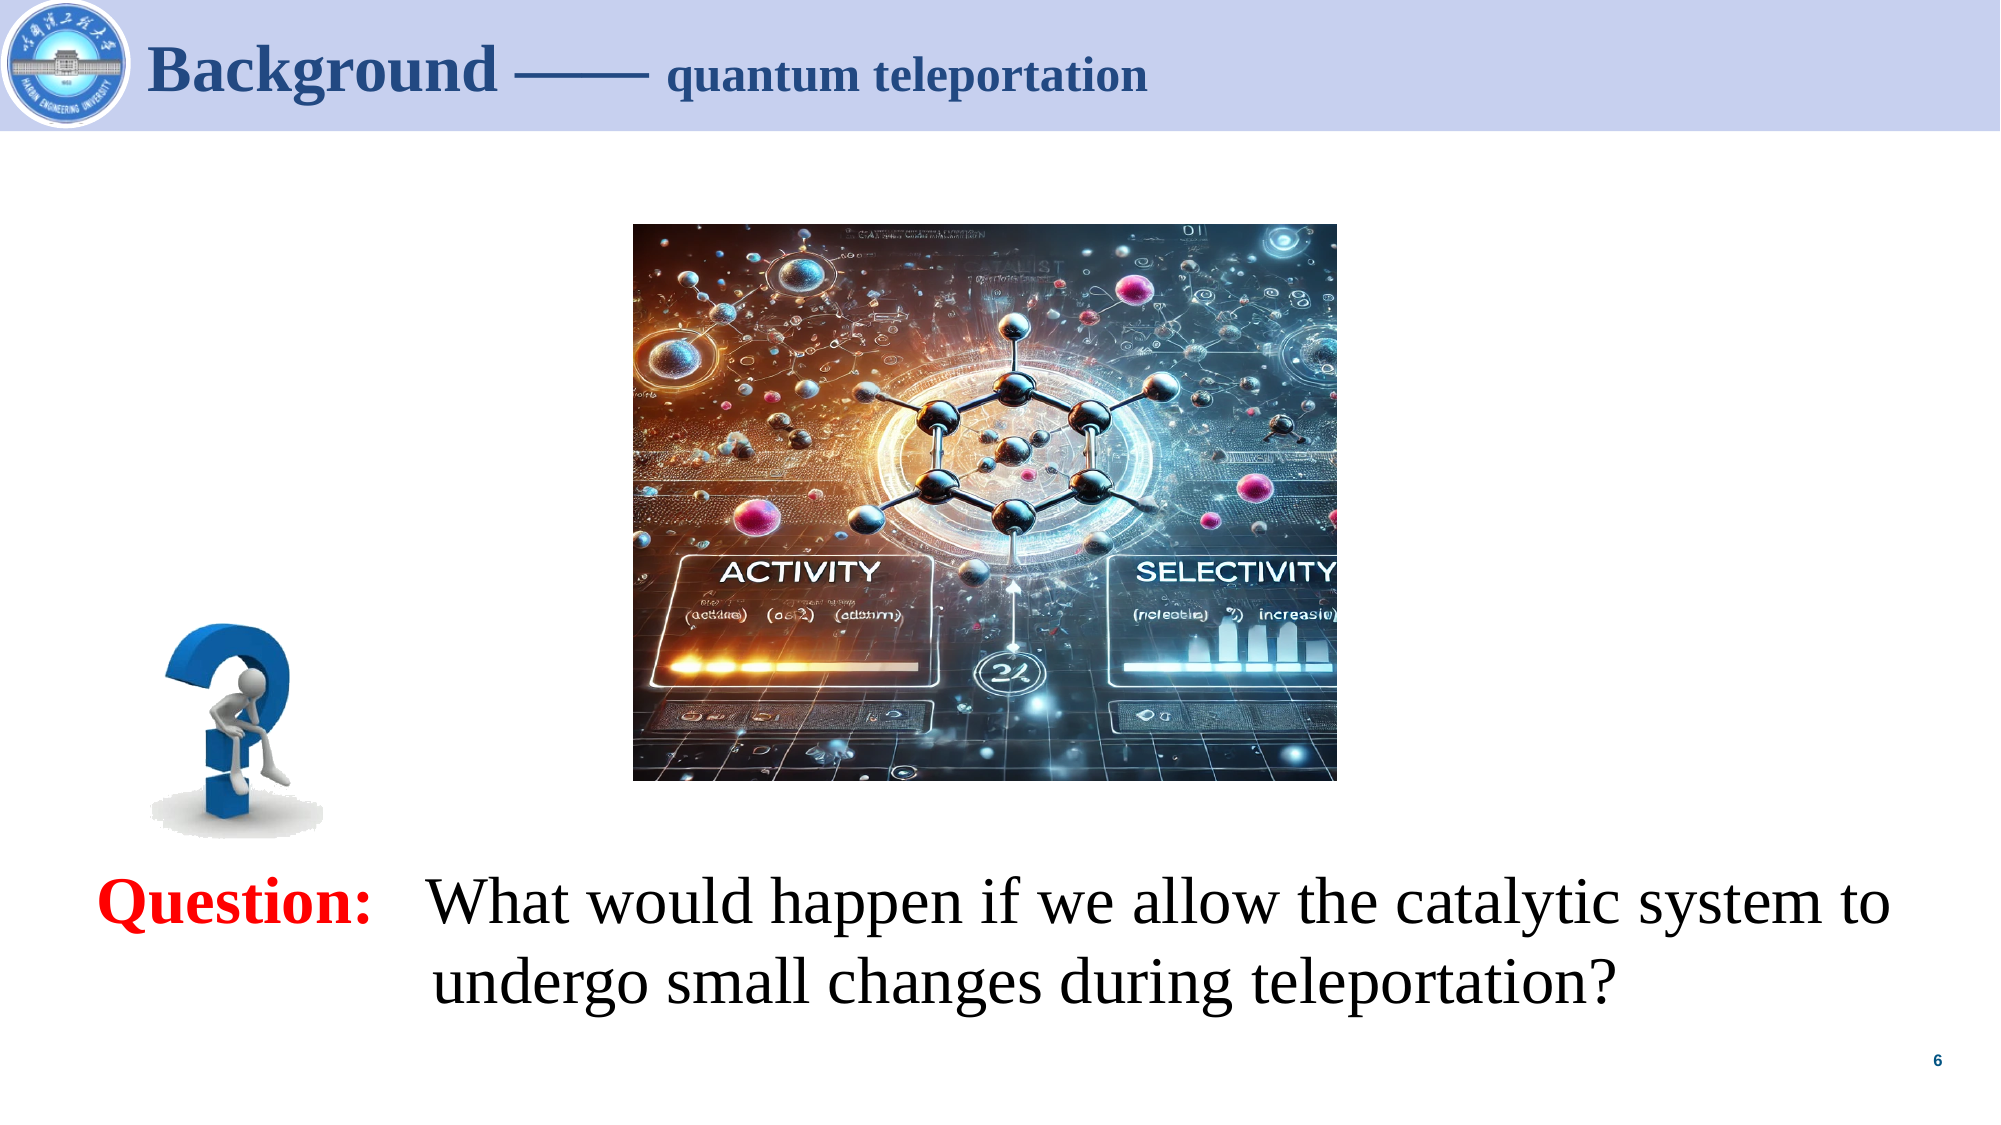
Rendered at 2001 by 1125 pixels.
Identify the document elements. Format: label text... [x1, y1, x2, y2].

picture [137, 610, 323, 842]
text_box Question: What would happen if we allow the catalytic system to undergo small changes during teleportation? [7, 849, 1963, 1024]
text_box Background —— quantum teleportation [0, 0, 2000, 132]
picture [633, 224, 1337, 781]
slide_number 6 [1788, 1047, 1943, 1072]
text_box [0, 0, 131, 129]
